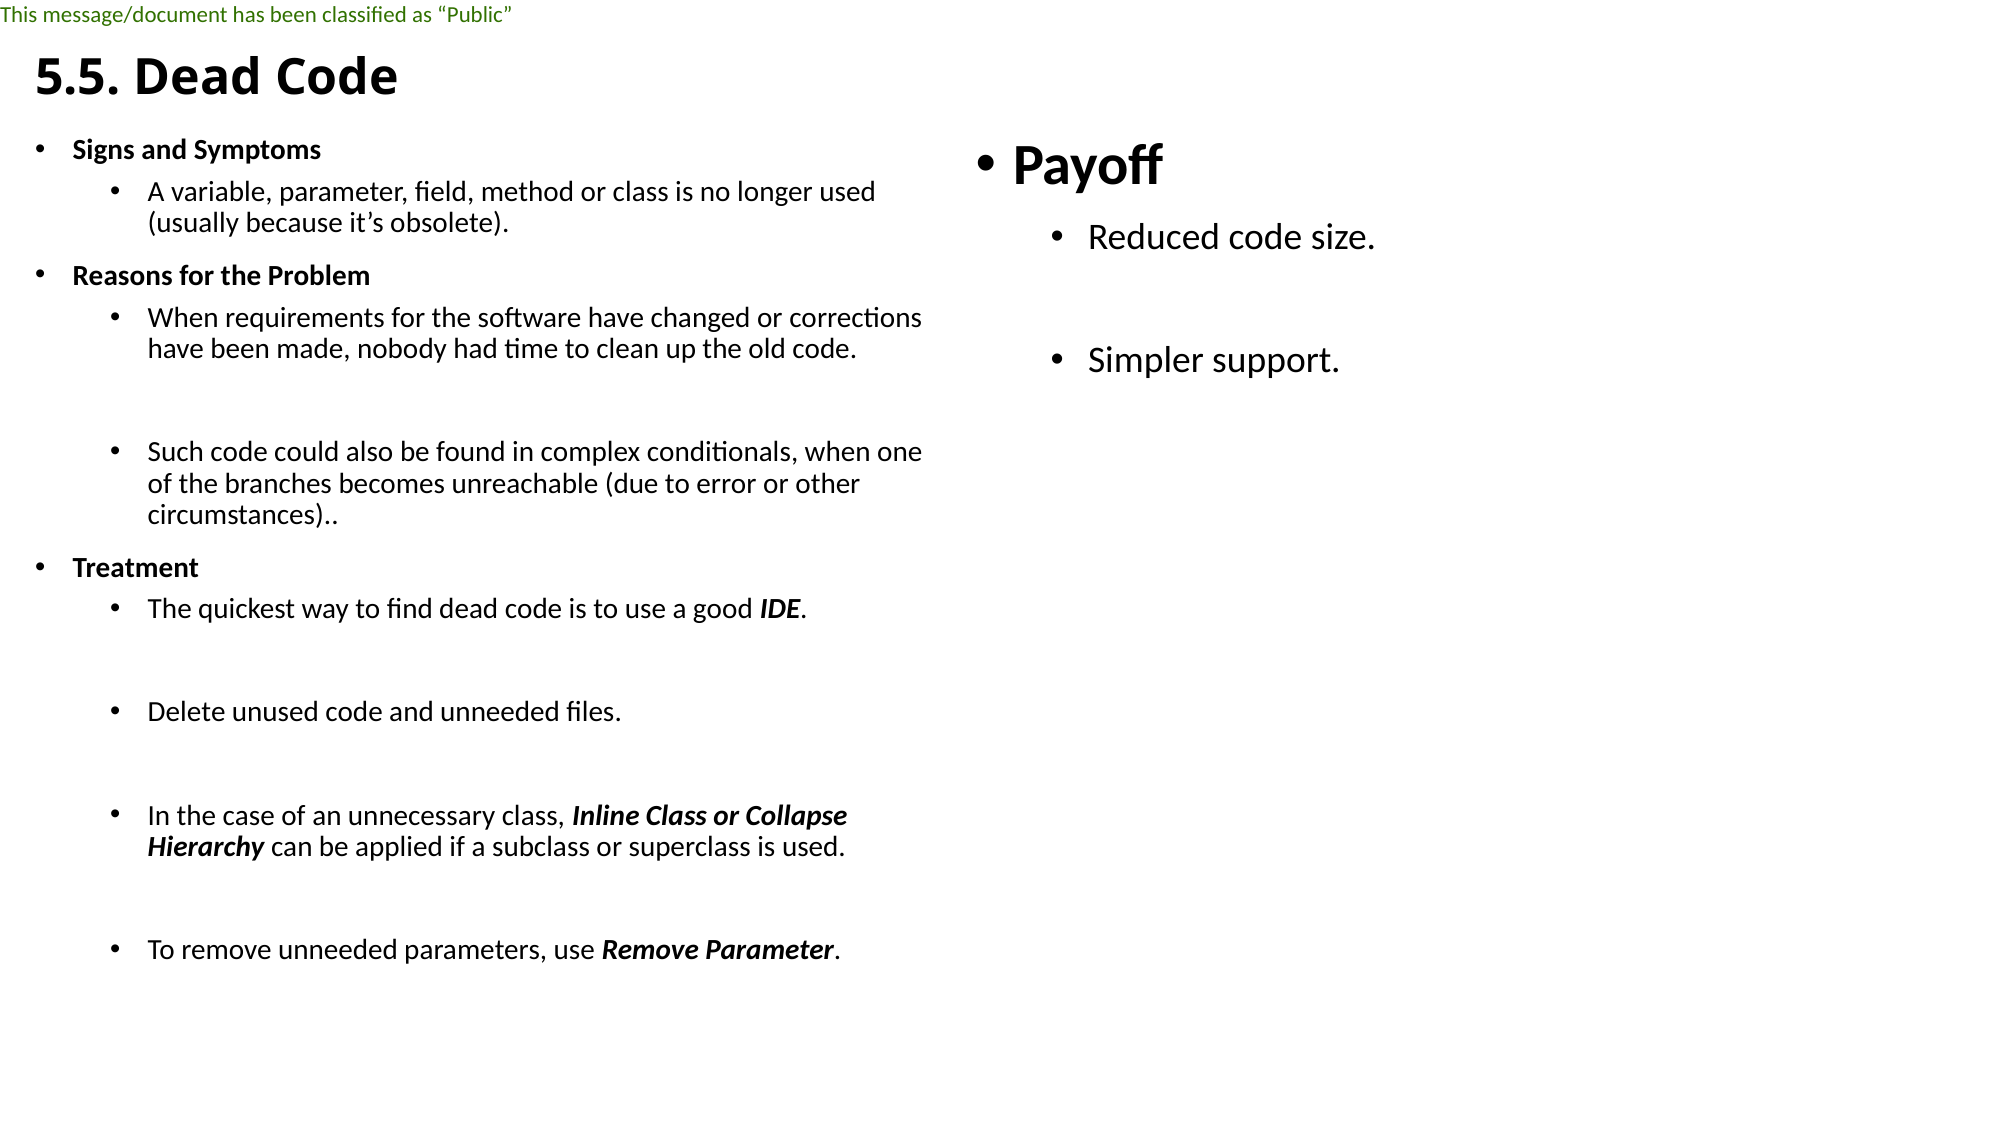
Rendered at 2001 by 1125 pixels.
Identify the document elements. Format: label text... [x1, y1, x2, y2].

title 5.5. Dead Code [20, 30, 1449, 126]
list Signs and Symptoms A variable, parameter, field, method or class is no longer used (usually because it’s obsolete). Reasons for the Problem When requirements for the software have changed or corrections have been made, nobody had time to clean up the old code. Such code could also be found in complex conditionals, when one of the branches becomes unreachable (due to error or other circumstances).. Treatment The quickest way to find dead code is to use a good IDE. Delete unused code and unneeded files. In the case of an unnecessary class, Inline Class or Collapse Hierarchy can be applied if a subclass or superclass is used. To remove unneeded parameters, use Remove Parameter. [20, 126, 961, 1095]
text_box Payoff Reduced code size. Simpler support. [960, 126, 1889, 999]
